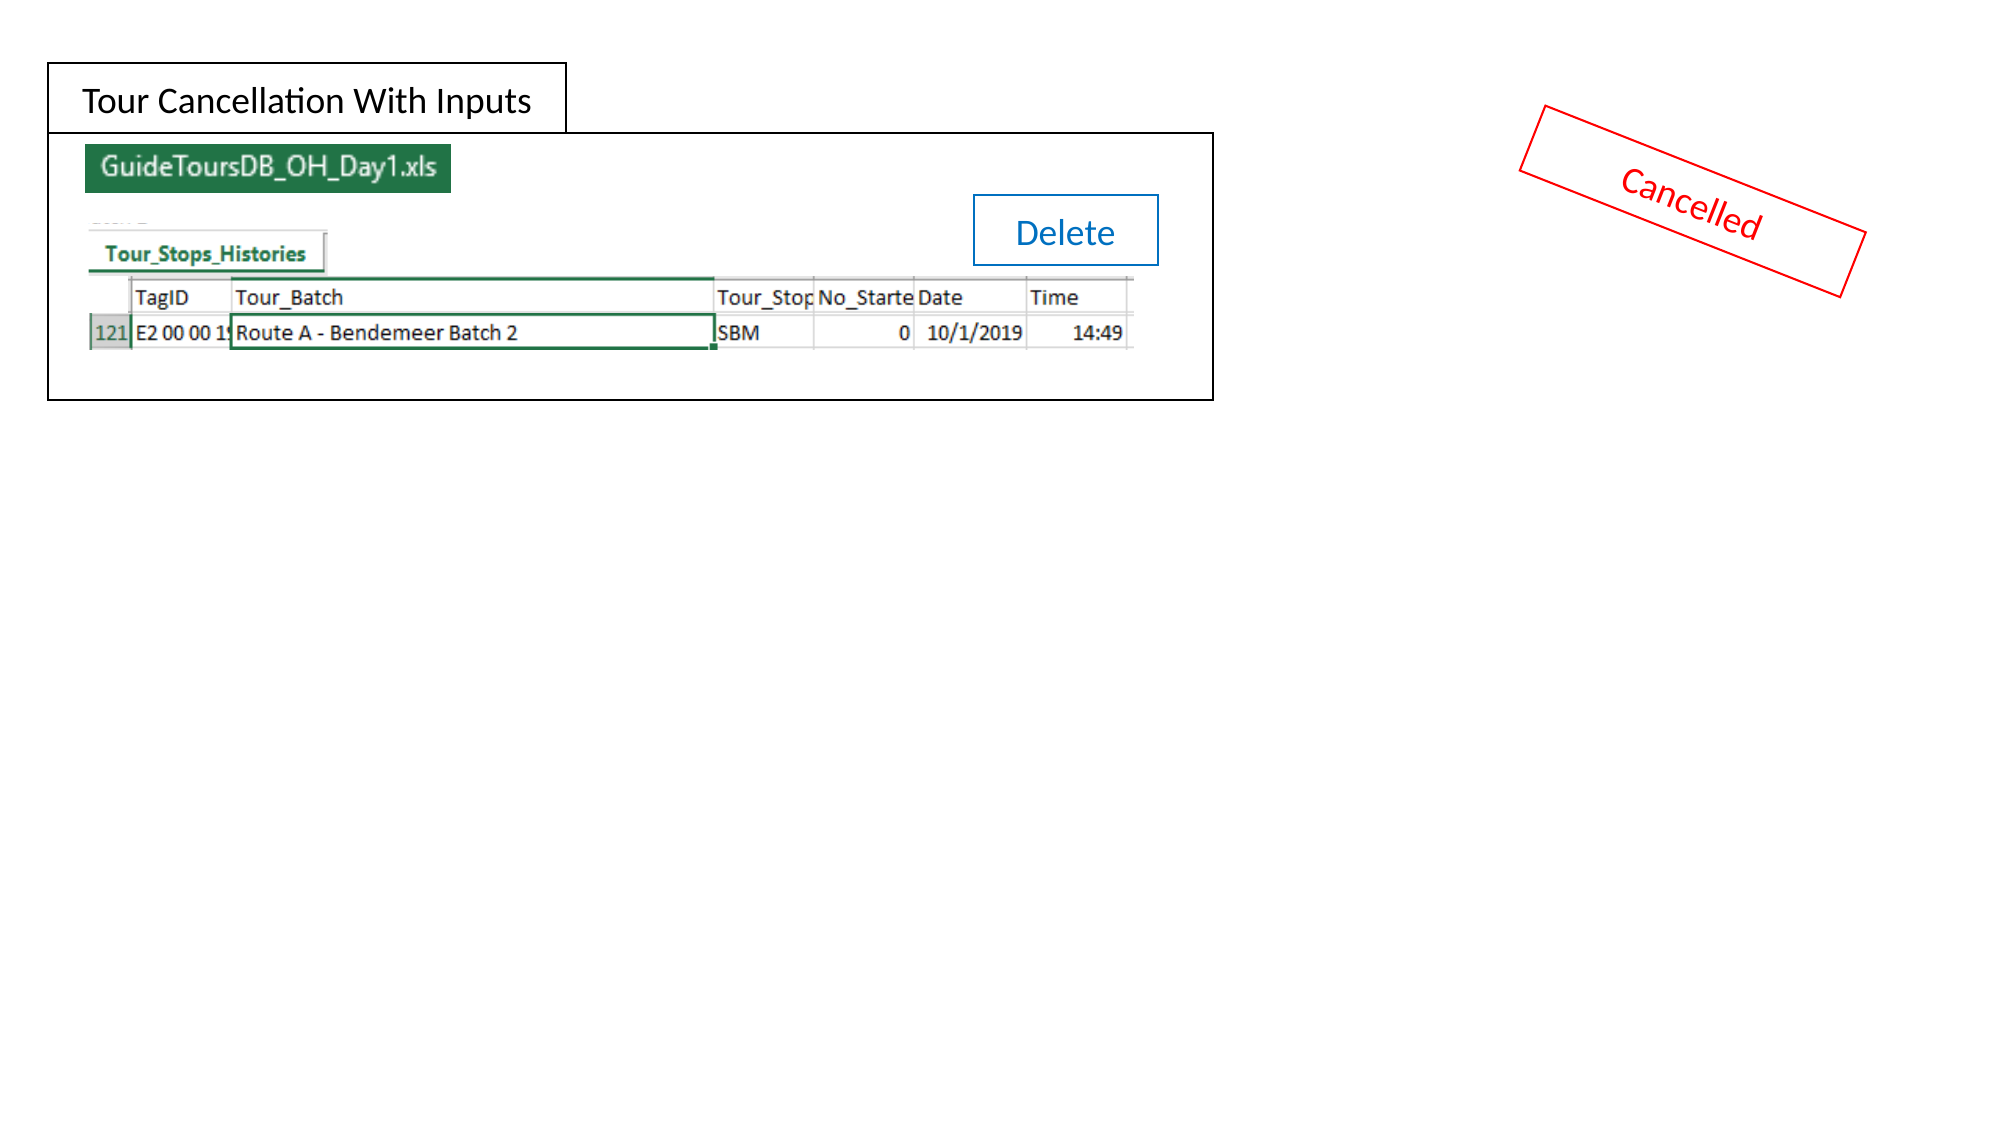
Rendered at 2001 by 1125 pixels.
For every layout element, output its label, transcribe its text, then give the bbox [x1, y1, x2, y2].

text_box Cancelled [1518, 104, 1868, 299]
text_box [48, 63, 1214, 400]
